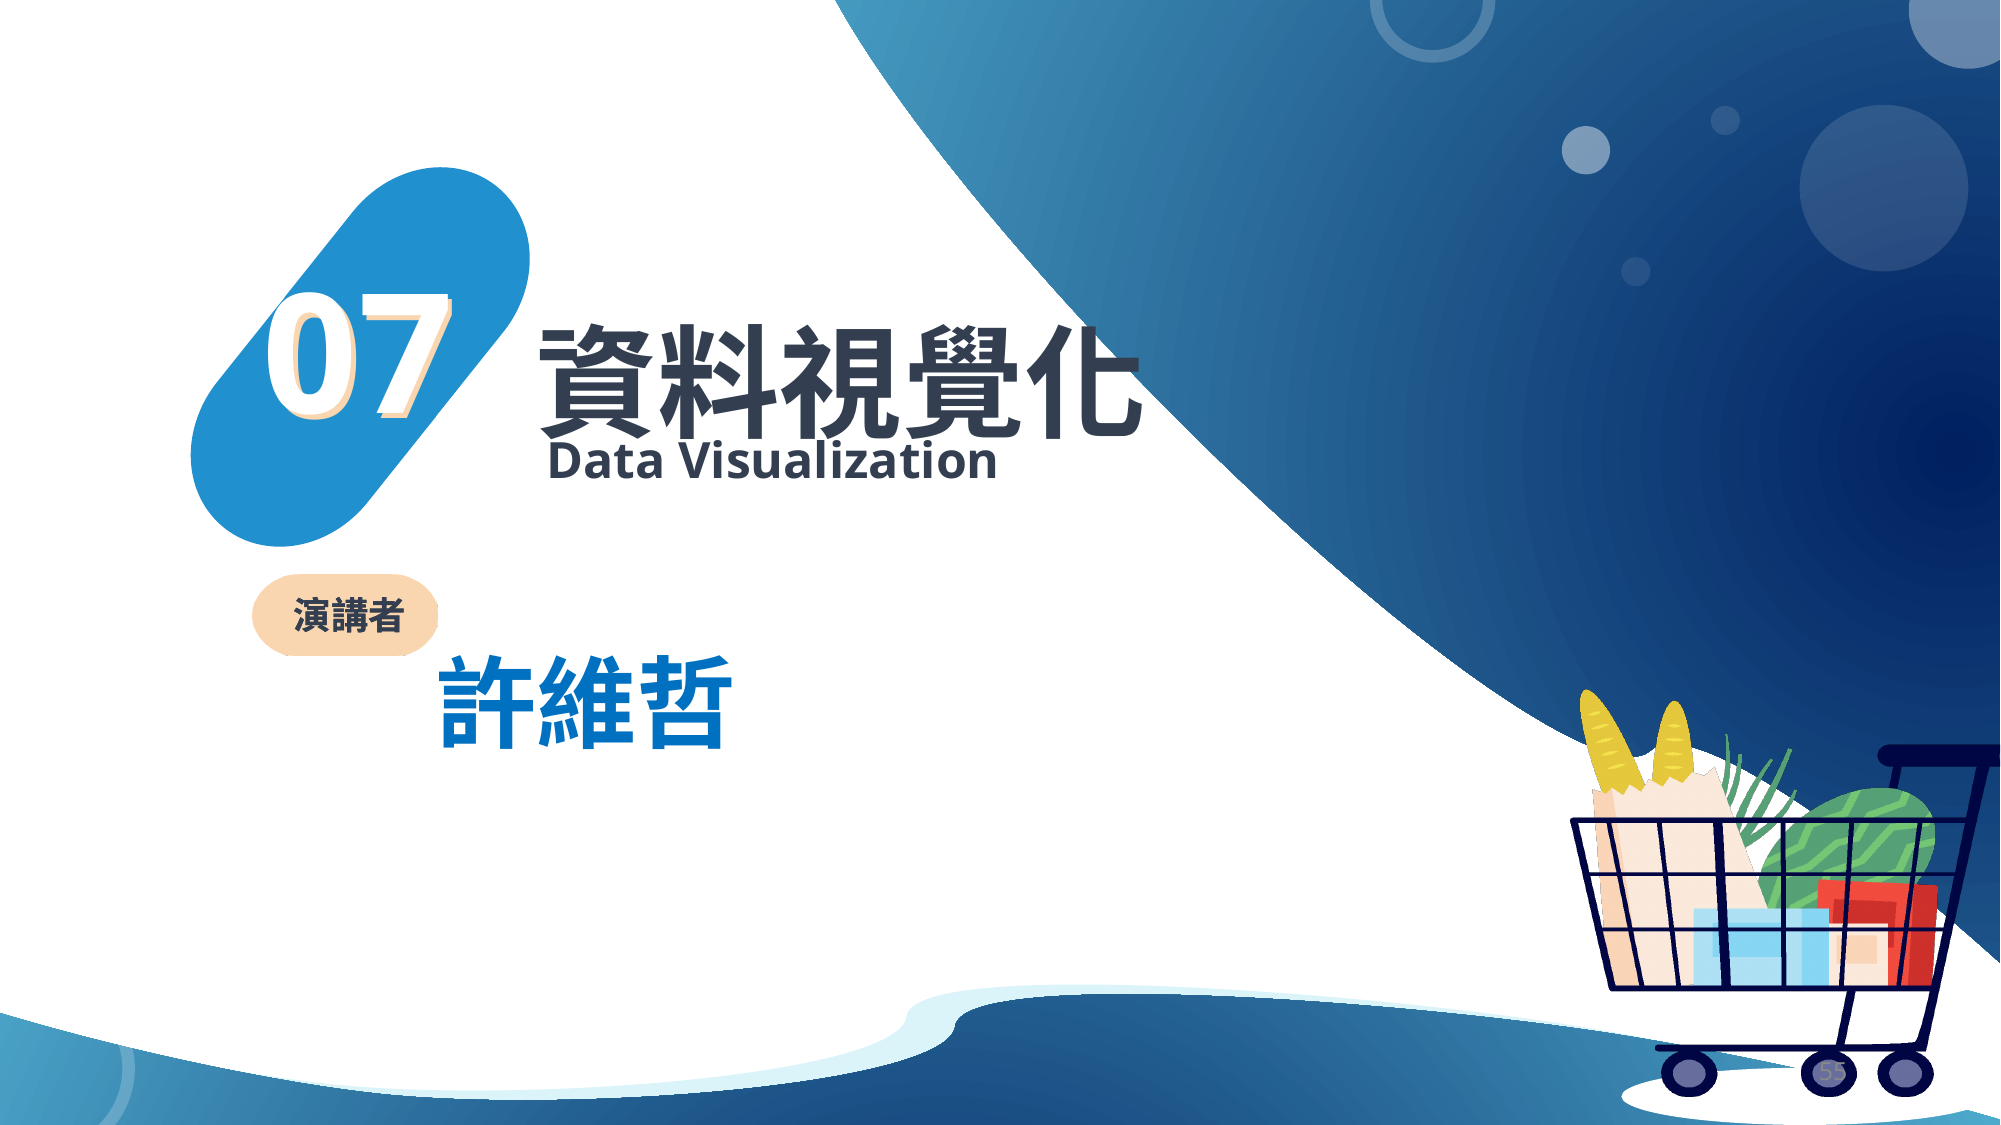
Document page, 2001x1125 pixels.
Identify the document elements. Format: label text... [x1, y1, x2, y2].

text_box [247, 238, 519, 462]
picture [1570, 689, 2001, 1097]
text_box Data Visualization [531, 421, 2000, 497]
text_box 資料視覺化 [523, 315, 1182, 465]
picture [252, 574, 278, 656]
text_box 許維哲 [359, 632, 815, 768]
slide_number ‹#› [1412, 1042, 1863, 1103]
text_box 演講者 [278, 557, 452, 678]
